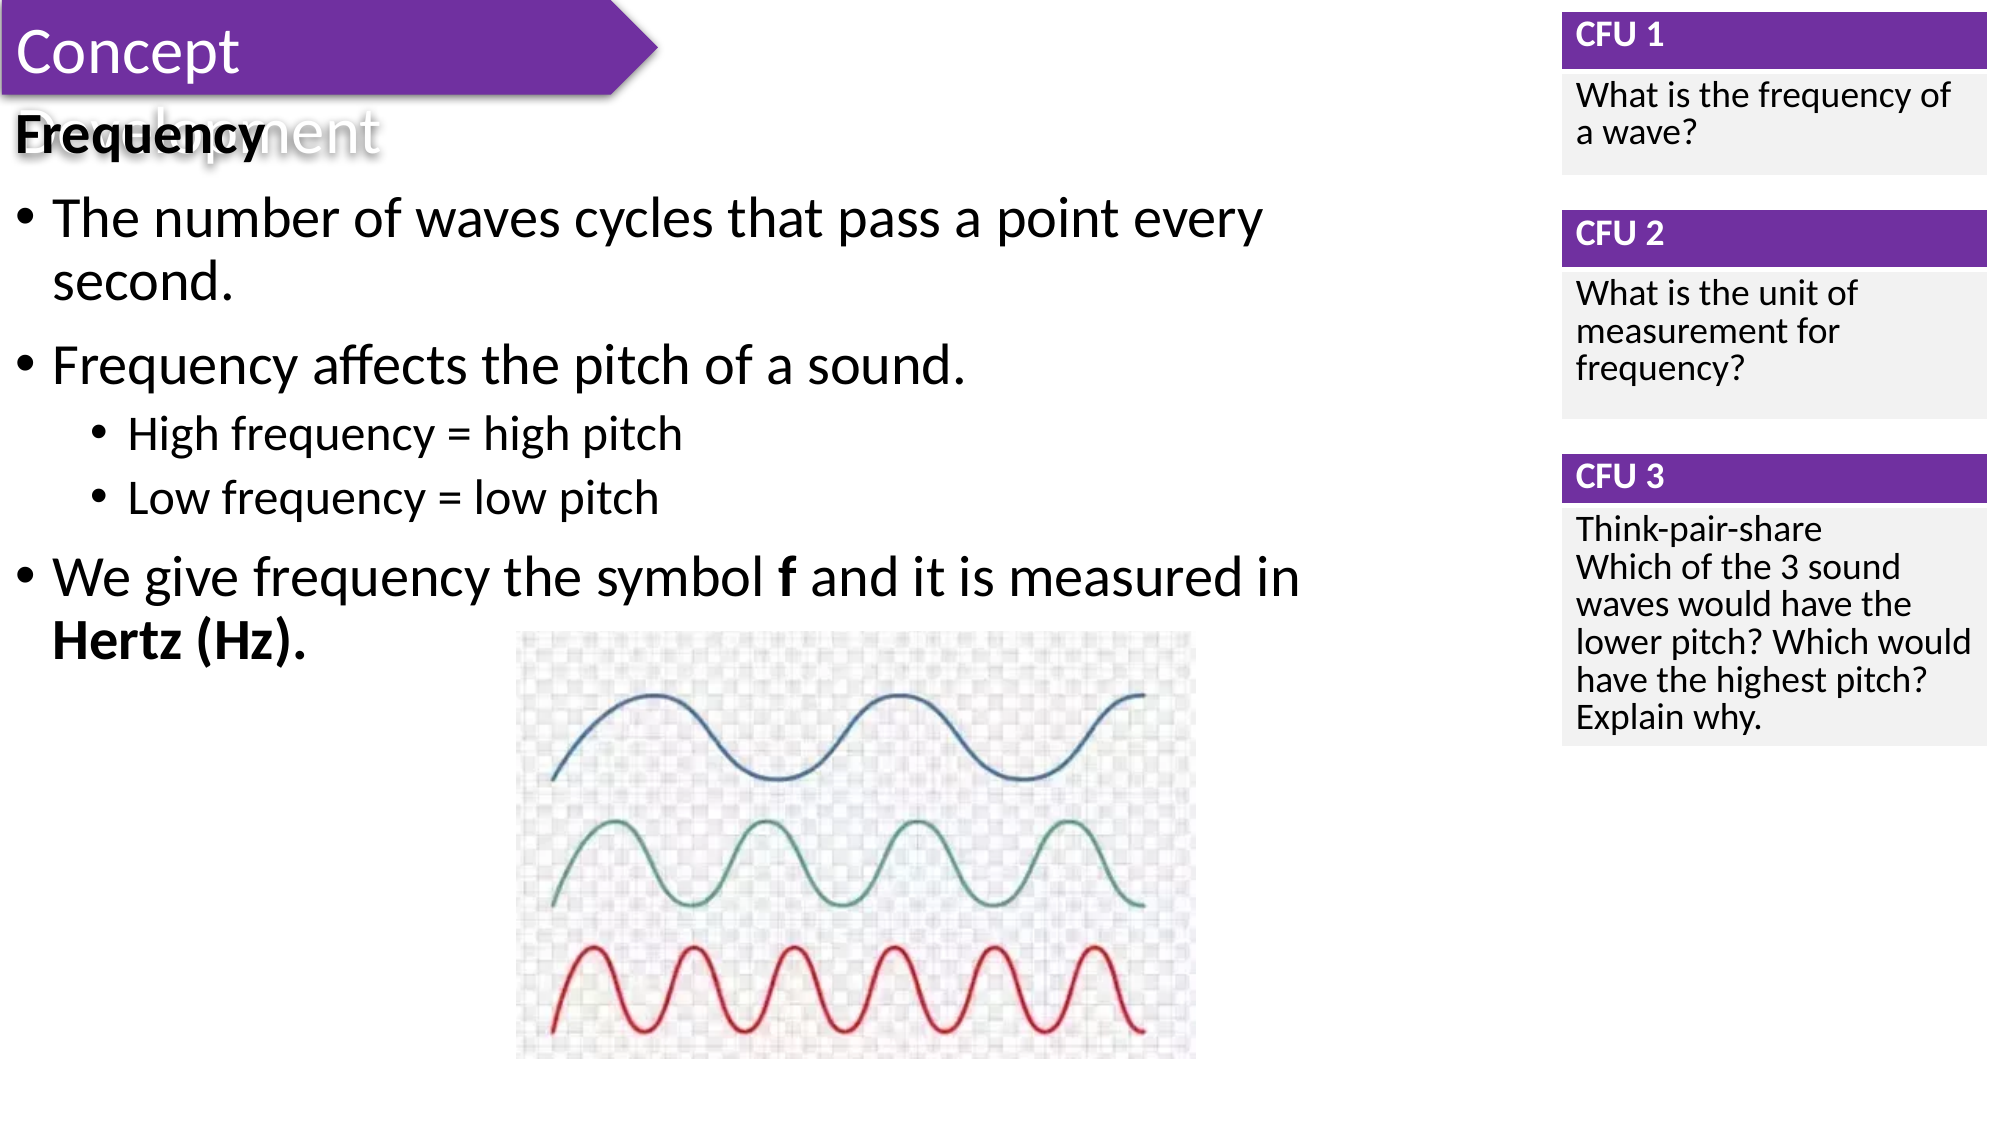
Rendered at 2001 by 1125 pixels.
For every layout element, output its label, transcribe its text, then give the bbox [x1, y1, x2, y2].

table_header CFU 2 [1562, 210, 1987, 267]
table_cell What is the unit of measurement for frequency? [1562, 272, 1987, 419]
picture [516, 631, 1196, 1059]
table_cell Think-pair-share Which of the 3 sound waves would have the lower pitch? Which would have the highest pitch? Explain why. [1562, 508, 1987, 746]
table_cell What is the frequency of a wave? [1562, 74, 1987, 175]
list Frequency The number of waves cycles that pass a point every second. Frequency affects the pitch of a sound. High frequency = high pitch Low frequency = low pitch We give frequency the symbol f and it is measured in Hertz (Hz). [0, 95, 1405, 810]
table_header CFU 1 [1562, 12, 1987, 69]
table_header CFU 3 [1562, 454, 1987, 503]
text_box Concept Development [1, 0, 658, 95]
